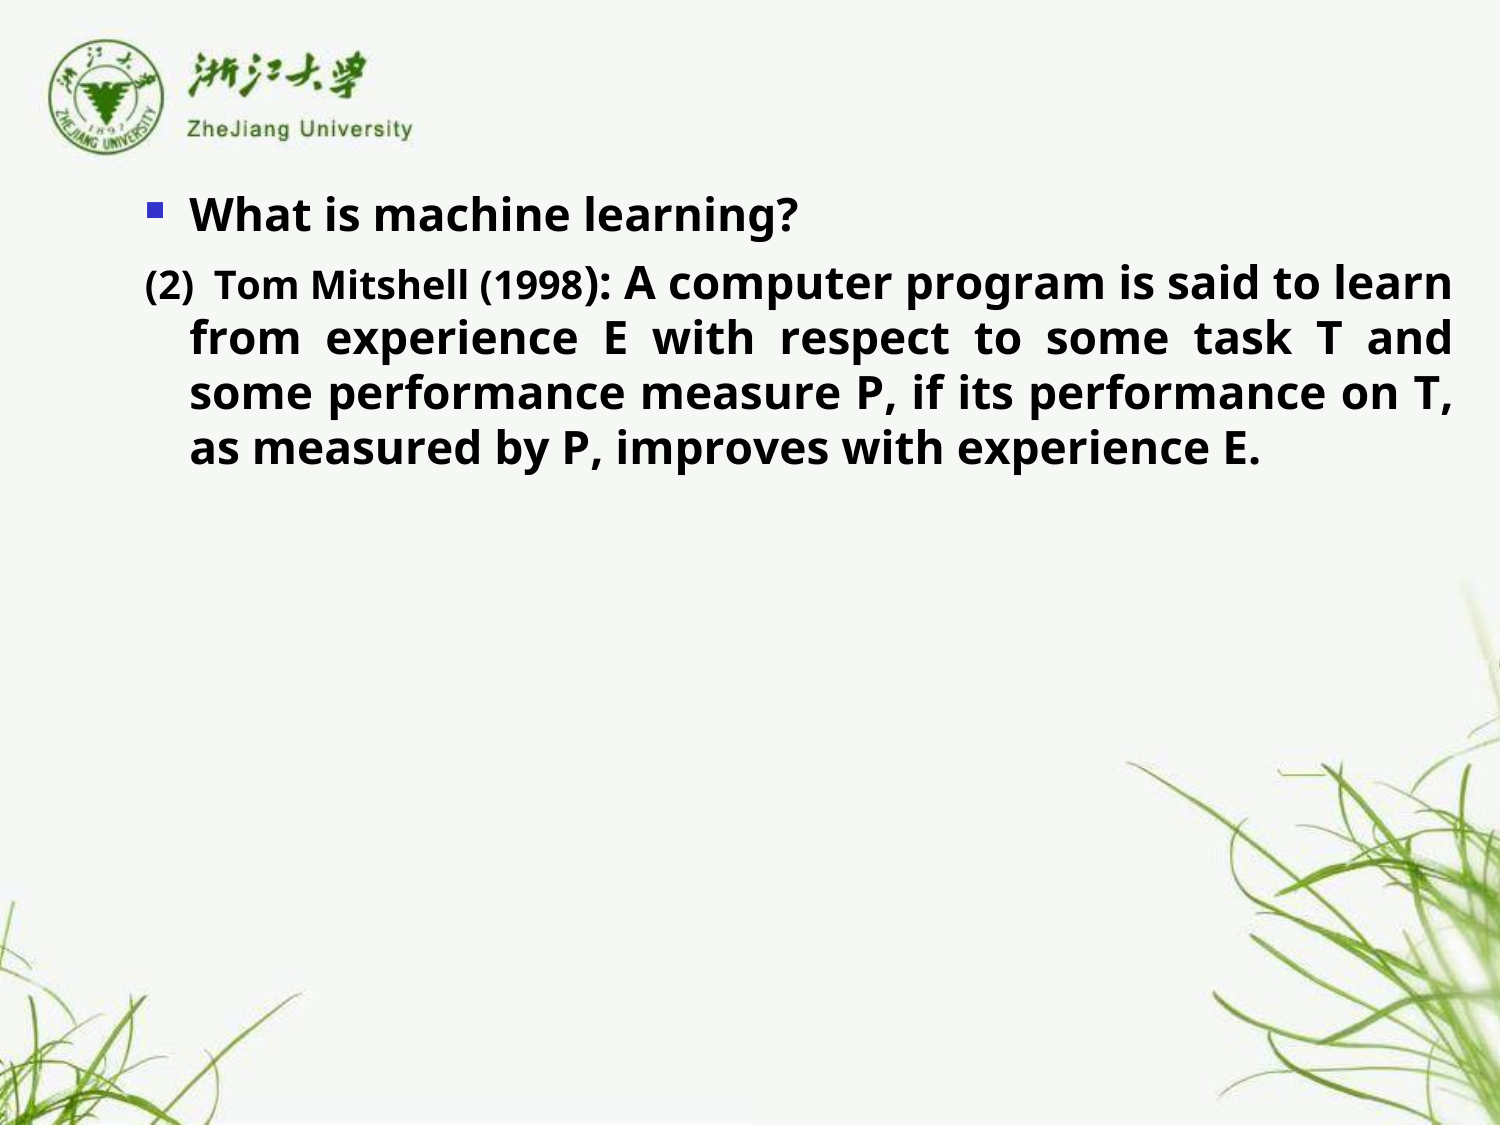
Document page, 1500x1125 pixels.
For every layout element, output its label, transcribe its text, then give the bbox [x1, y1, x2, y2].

picture [0, 0, 1500, 1125]
list What is machine learning? (2) Tom Mitshell (1998): A computer program is said to learn from experience E with respect to some task T and some performance measure P, if its performance on T, as measured by P, improves with experience E. [129, 184, 1469, 486]
